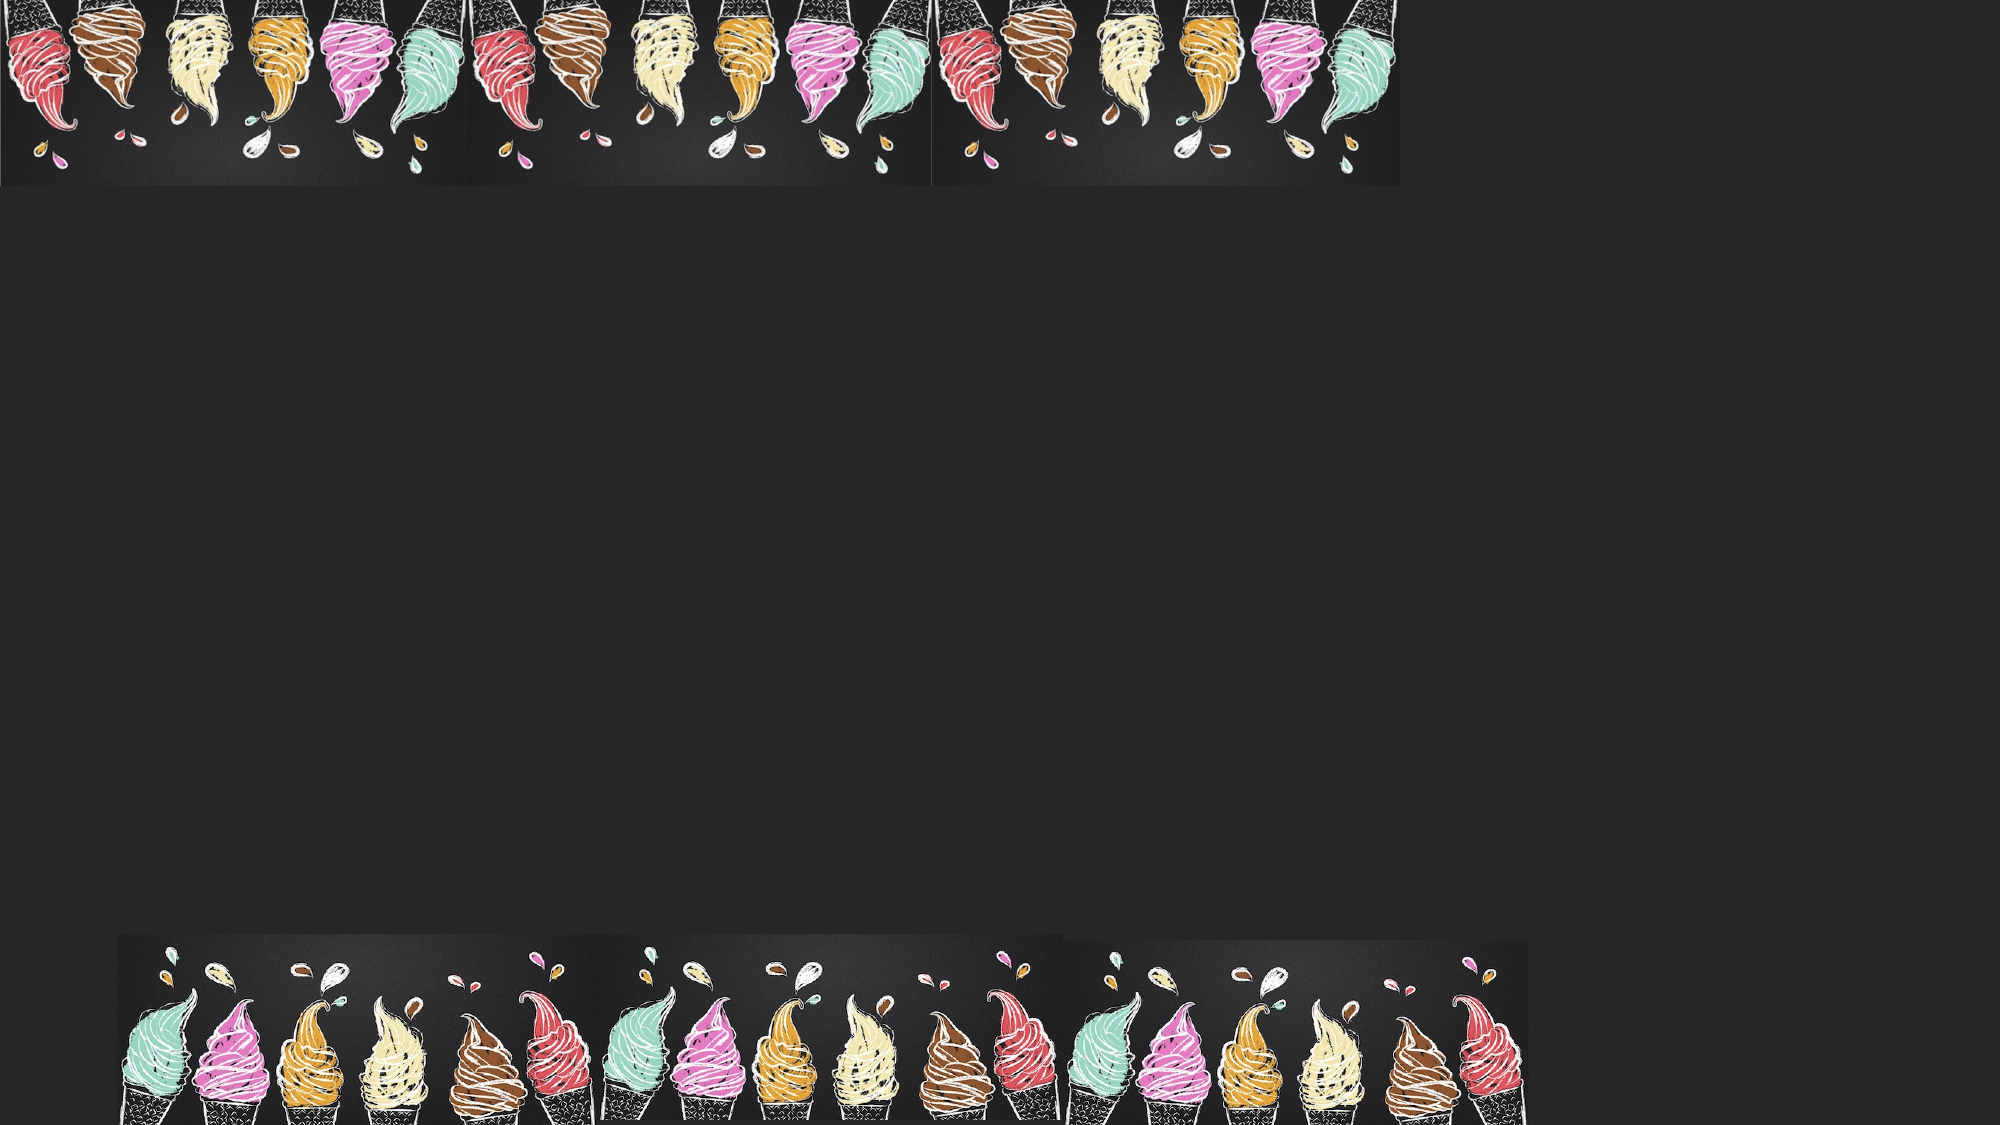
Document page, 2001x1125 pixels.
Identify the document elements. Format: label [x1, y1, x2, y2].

picture [0, 0, 1400, 186]
picture [116, 934, 1529, 1125]
